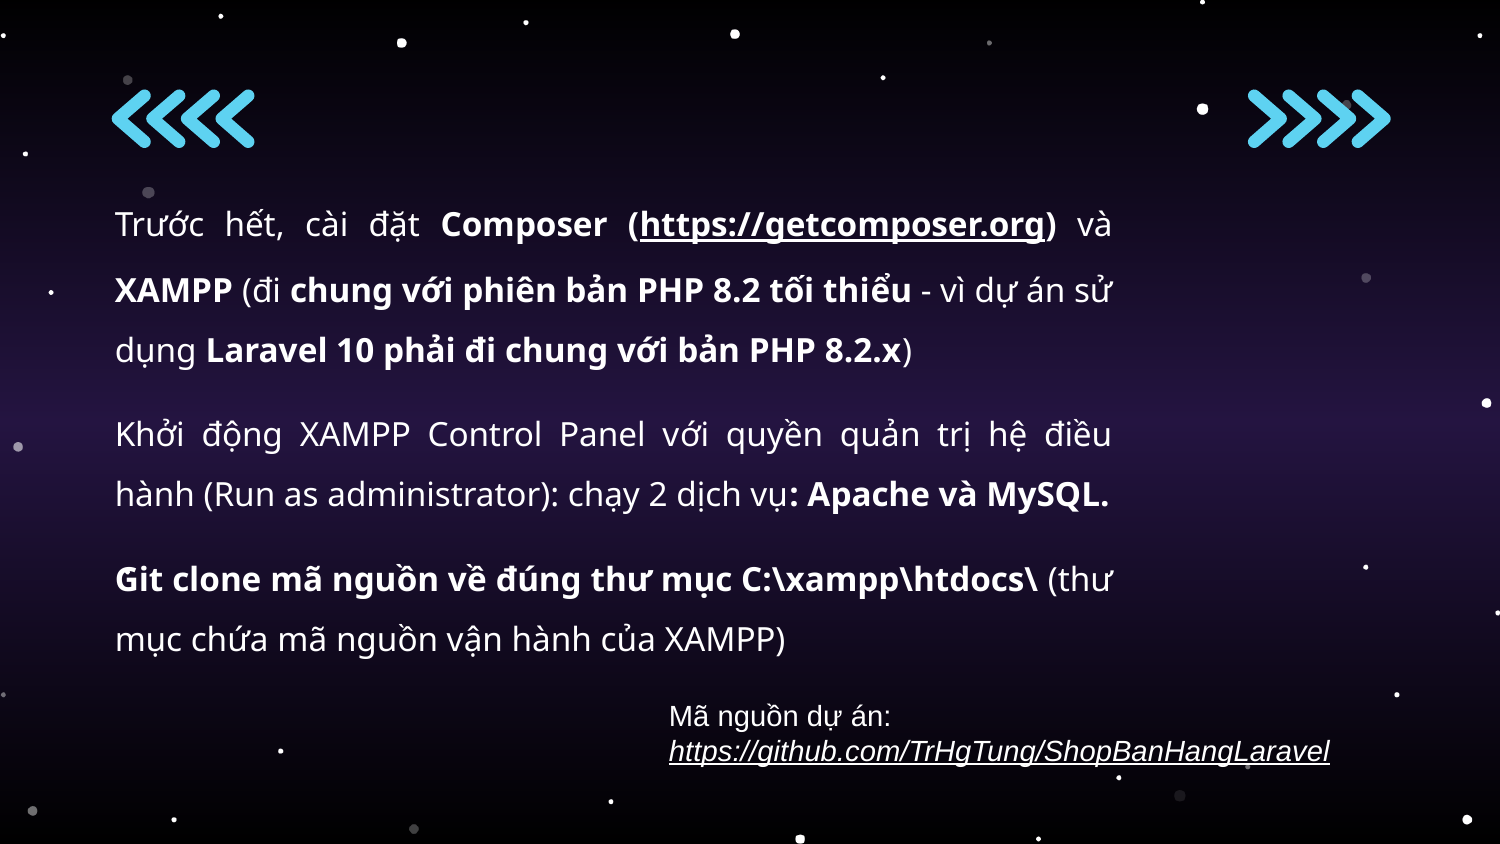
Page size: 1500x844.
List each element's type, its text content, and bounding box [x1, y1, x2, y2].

subtitle Trước hết, cài đặt Composer (https://getcomposer.org) và XAMPP (đi chung với phiên bản PHP 8.2 tối thiểu - vì dự án sử dụng Laravel 10 phải đi chung với bản PHP 8.2.x) Khởi động XAMPP Control Panel với quyền quản trị hệ điều hành (Run as administrator): chạy 2 dịch vụ: Apache và MySQL. Git clone mã nguồn về đúng thư mục C:\xampp\htdocs\ (thư mục chứa mã nguồn vận hành của XAMPP) [99, 248, 1128, 650]
text_box Mã nguồn dự án: https://github.com/TrHgTung/ShopBanHangLaravel [654, 690, 1456, 775]
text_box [117, 95, 1385, 142]
picture [0, 0, 1500, 844]
